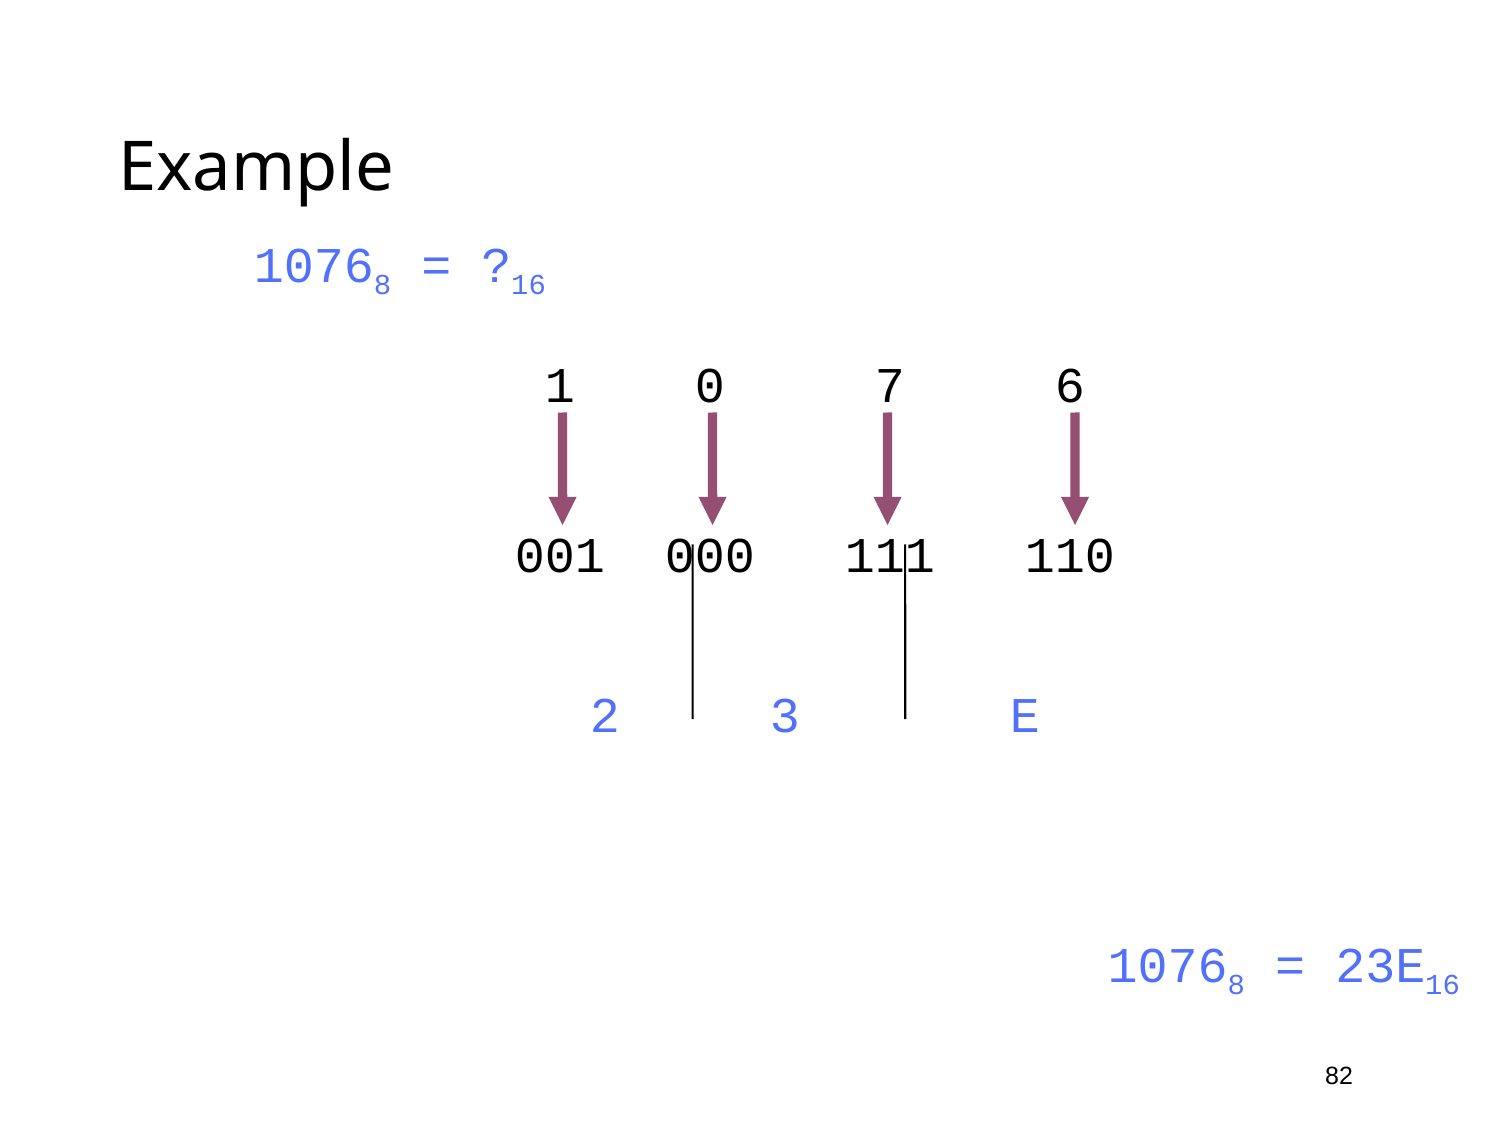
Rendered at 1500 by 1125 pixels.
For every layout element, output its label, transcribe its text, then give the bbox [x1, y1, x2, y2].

title Example [103, 59, 1397, 278]
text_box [499, 345, 1200, 721]
text_box 10768 = 23E16 [774, 924, 1475, 1008]
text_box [574, 544, 1113, 750]
text_box 10768 = ?16 [50, 224, 750, 308]
